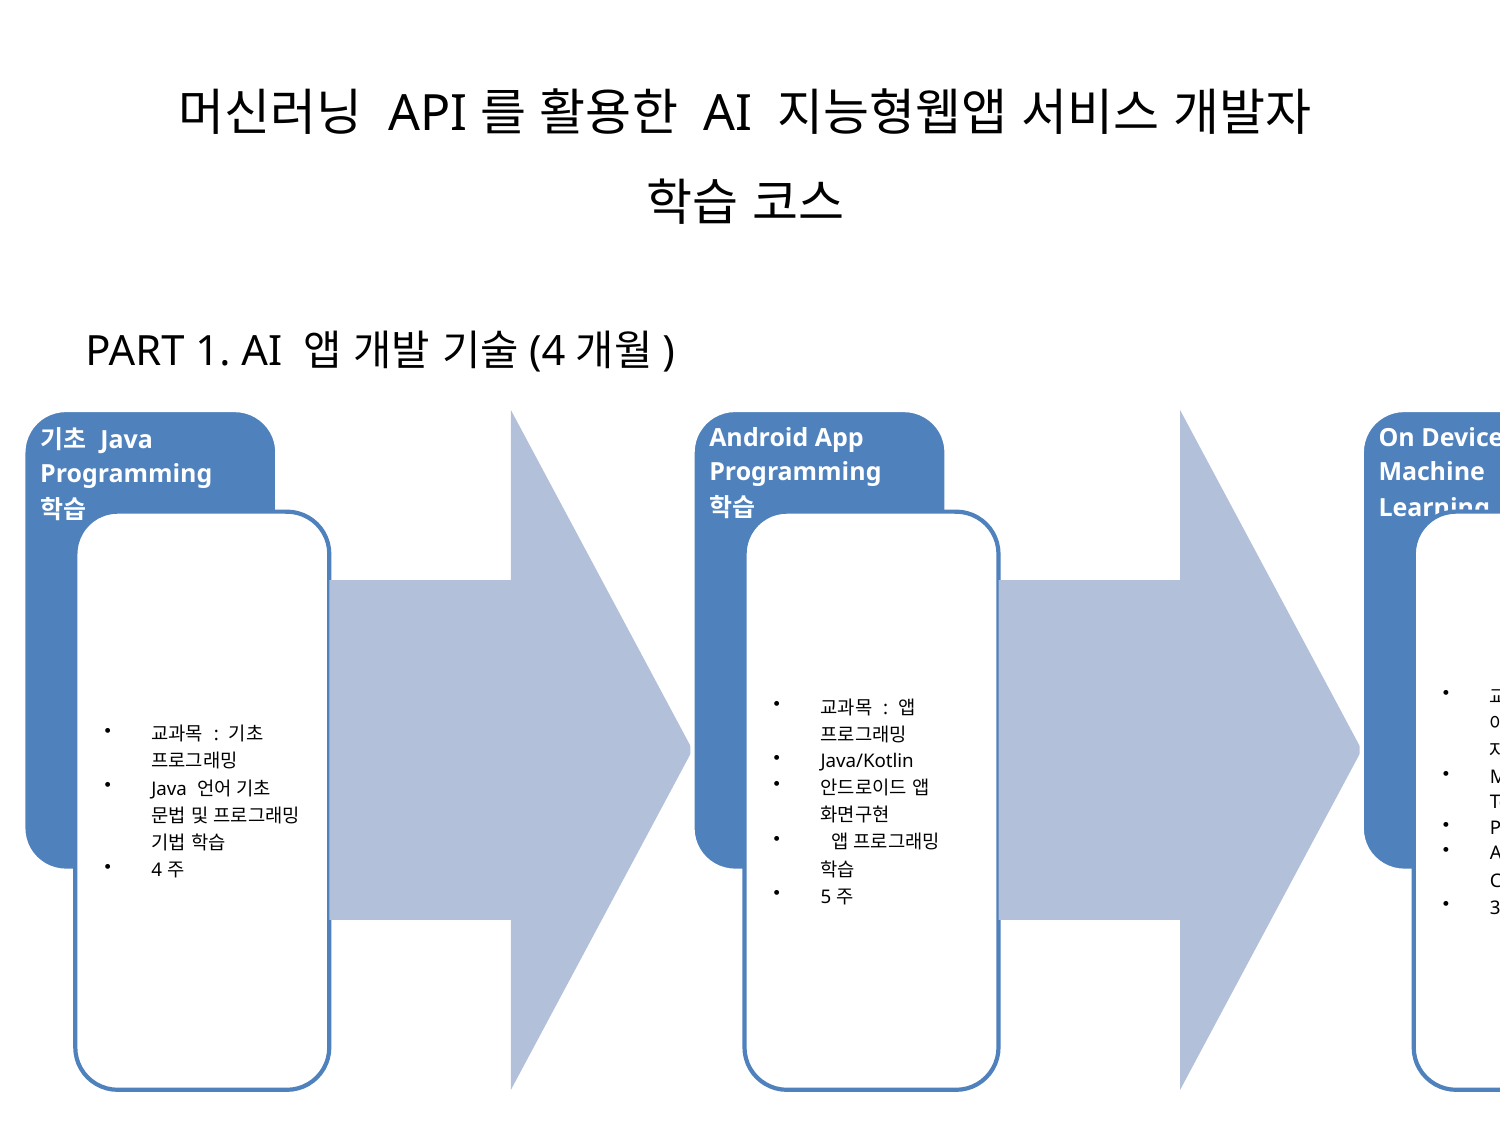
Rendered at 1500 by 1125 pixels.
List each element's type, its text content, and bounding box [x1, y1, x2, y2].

list PART 1. AI 앱 개발 기술(4개월) [70, 316, 1421, 408]
text_box 머신러닝 API를 활용한 AI 지능형웹앱 서비스 개발자 학습 코스 [70, 46, 1421, 235]
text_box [23, 409, 1477, 1091]
